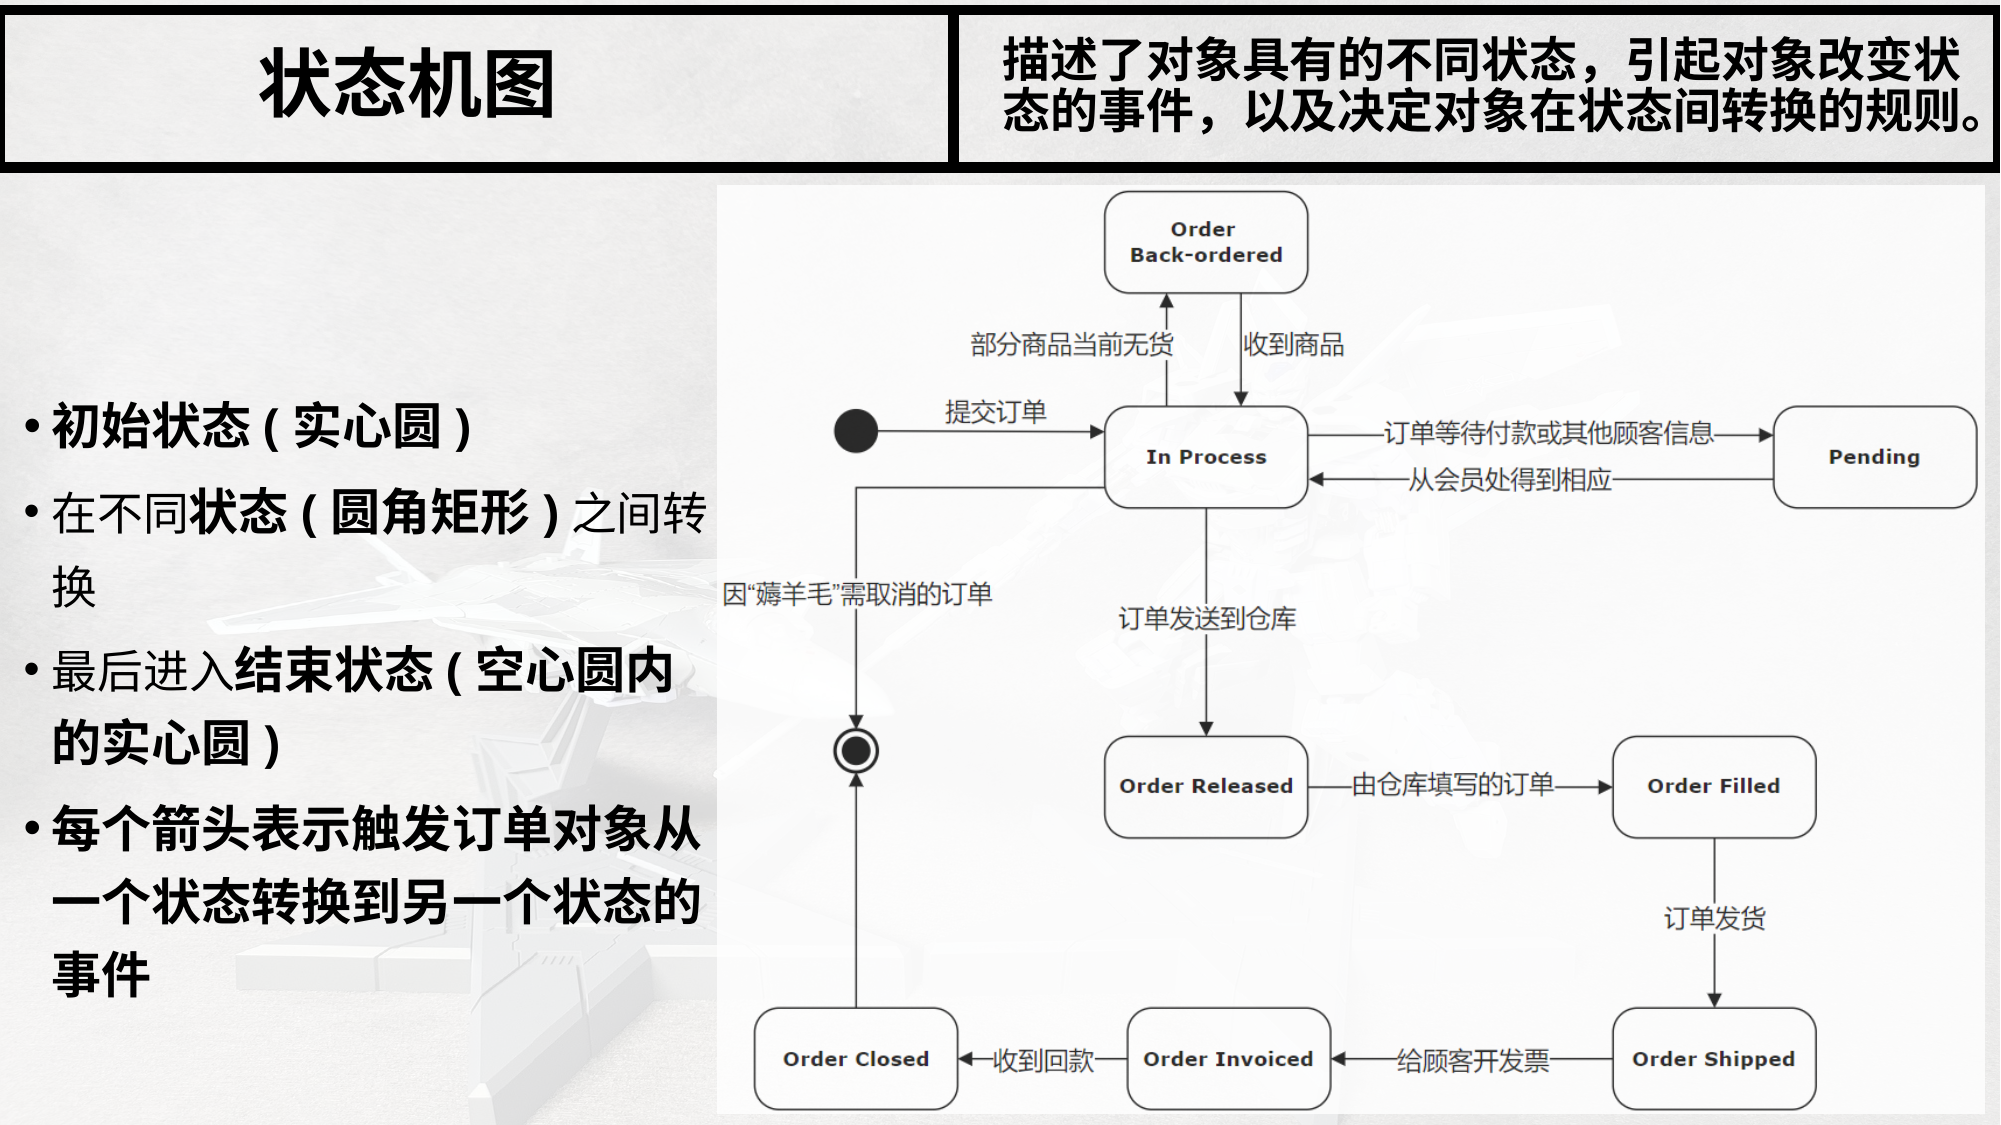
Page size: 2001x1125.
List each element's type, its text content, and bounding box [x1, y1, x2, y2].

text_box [0, 9, 2000, 168]
picture [717, 185, 1985, 1115]
text_box 初始状态(实心圆) 在不同状态(圆角矩形)之间转换 最后进入结束状态(空心圆内的实心圆) 每个箭头表示触发订单对象从一个状态转换到另一个状态的事件 [8, 374, 717, 926]
